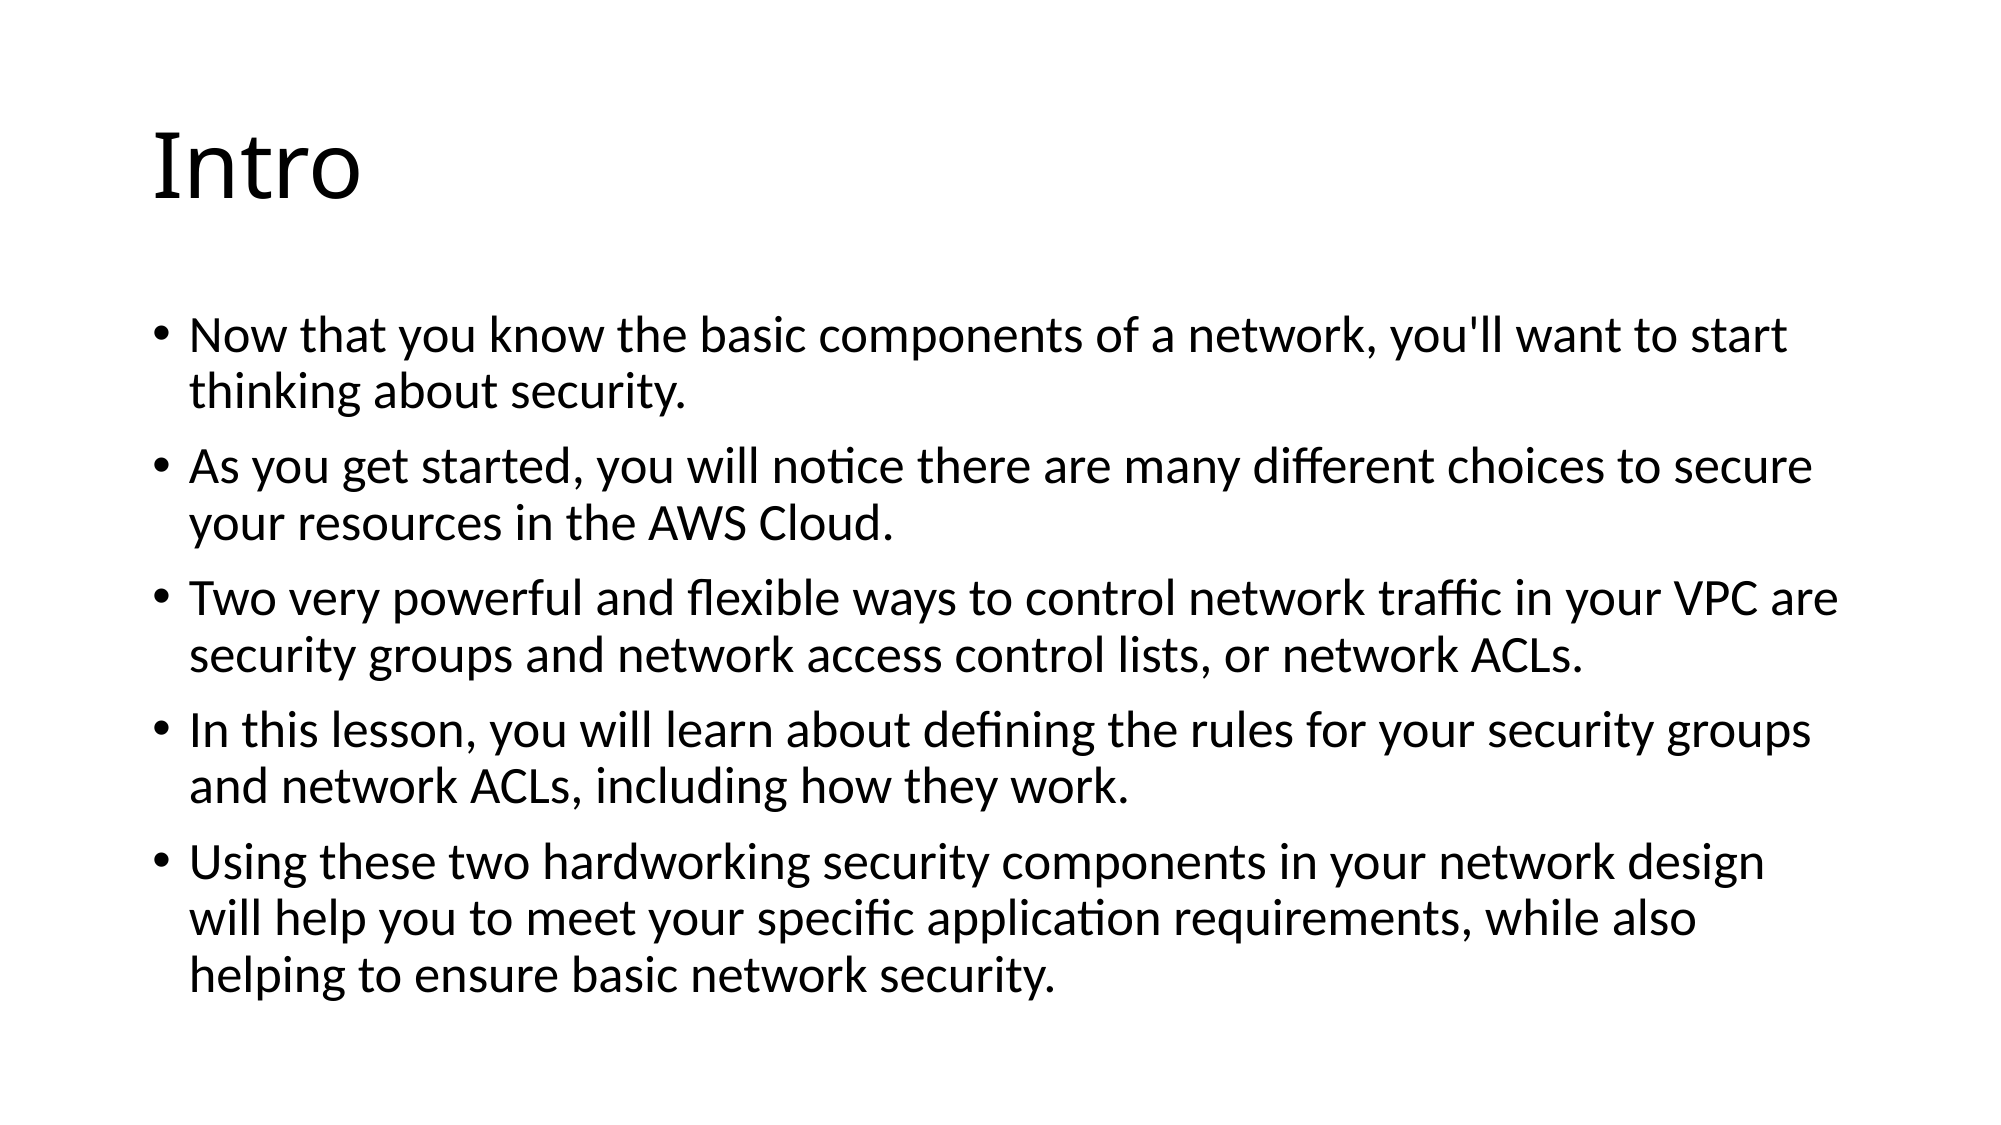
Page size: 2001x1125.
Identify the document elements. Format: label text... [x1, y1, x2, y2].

list Now that you know the basic components of a network, you'll want to start thinking about security. As you get started, you will notice there are many different choices to secure your resources in the AWS Cloud. Two very powerful and flexible ways to control network traffic in your VPC are security groups and network access control lists, or network ACLs. In this lesson, you will learn about defining the rules for your security groups and network ACLs, including how they work. Using these two hardworking security components in your network design will help you to meet your specific application requirements, while also helping to ensure basic network security. [137, 299, 1863, 1014]
title Intro [137, 59, 1863, 278]
